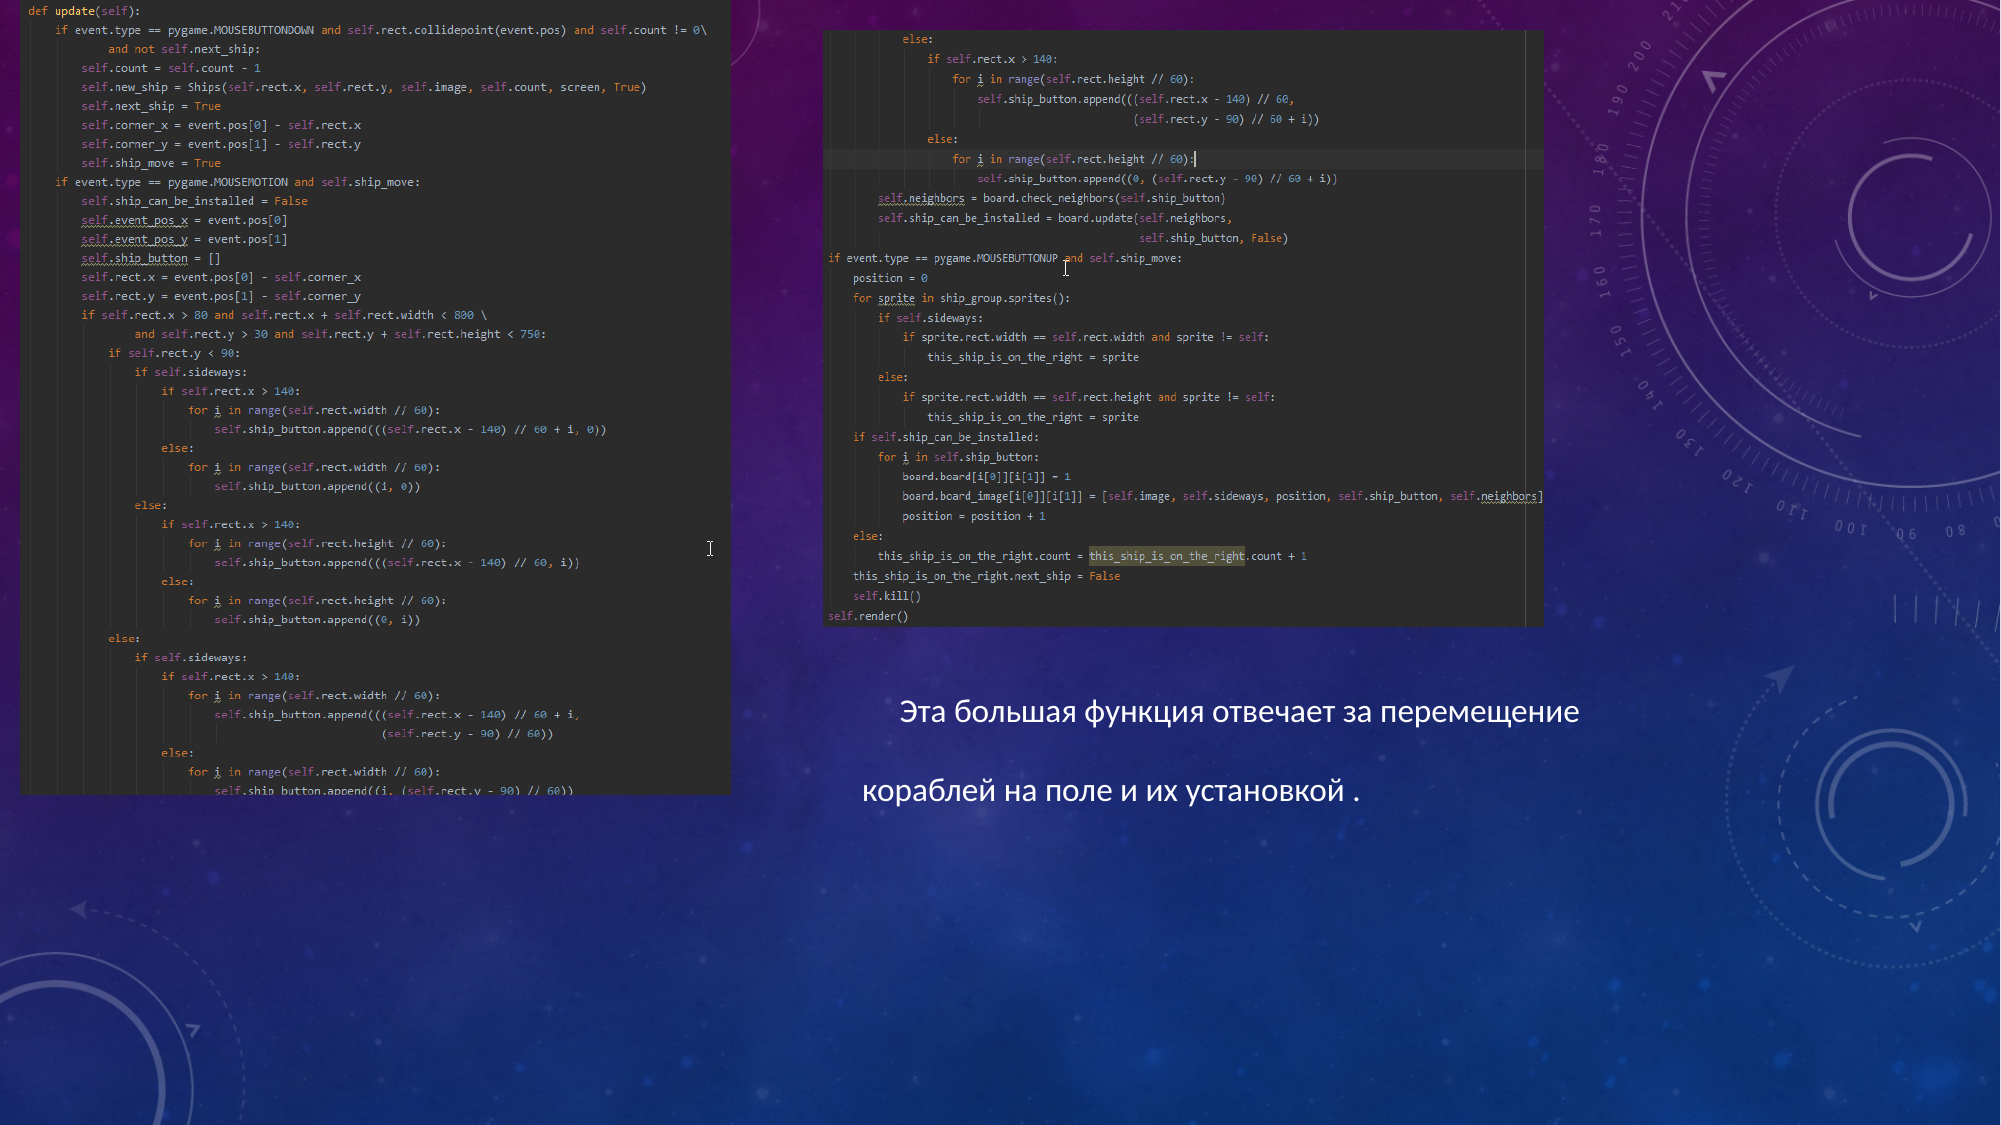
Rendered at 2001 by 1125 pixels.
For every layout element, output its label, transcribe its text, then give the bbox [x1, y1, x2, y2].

list Эта большая функция отвечает за перемещение кораблей на поле и их установкой . [847, 641, 1682, 999]
picture [0, 0, 2001, 1125]
